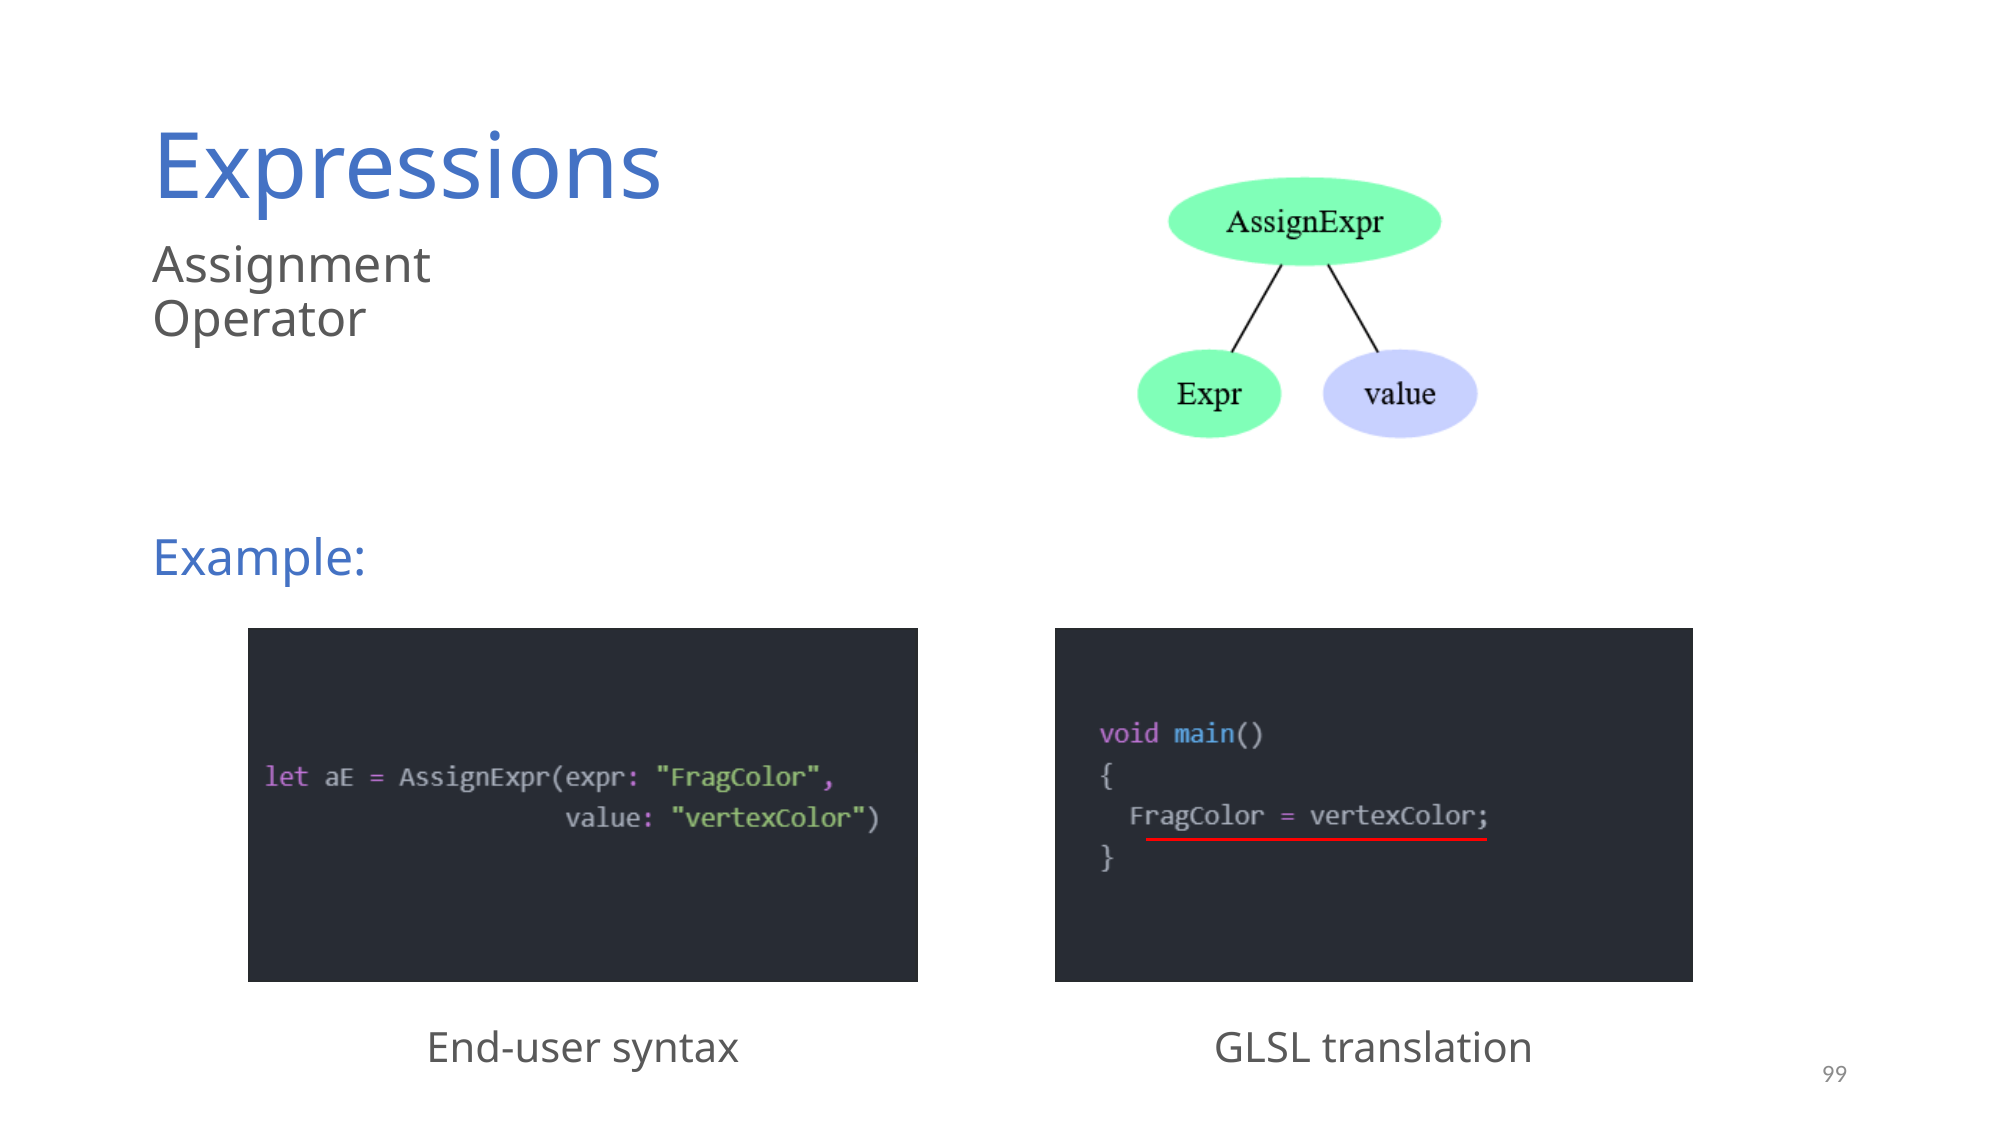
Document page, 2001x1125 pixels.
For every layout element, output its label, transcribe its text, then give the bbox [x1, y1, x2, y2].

picture [1081, 716, 1519, 894]
text_box Example: [137, 525, 670, 617]
picture [249, 753, 917, 857]
slide_number 99 [1412, 1042, 1863, 1103]
title Expressions [137, 59, 1863, 278]
text_box [248, 628, 918, 982]
picture [1119, 162, 1504, 469]
text_box Assignment Operator [137, 231, 670, 323]
text_box End-user syntax [316, 1019, 849, 1080]
text_box [1055, 628, 1693, 982]
text_box GLSL translation [1107, 1019, 1640, 1080]
